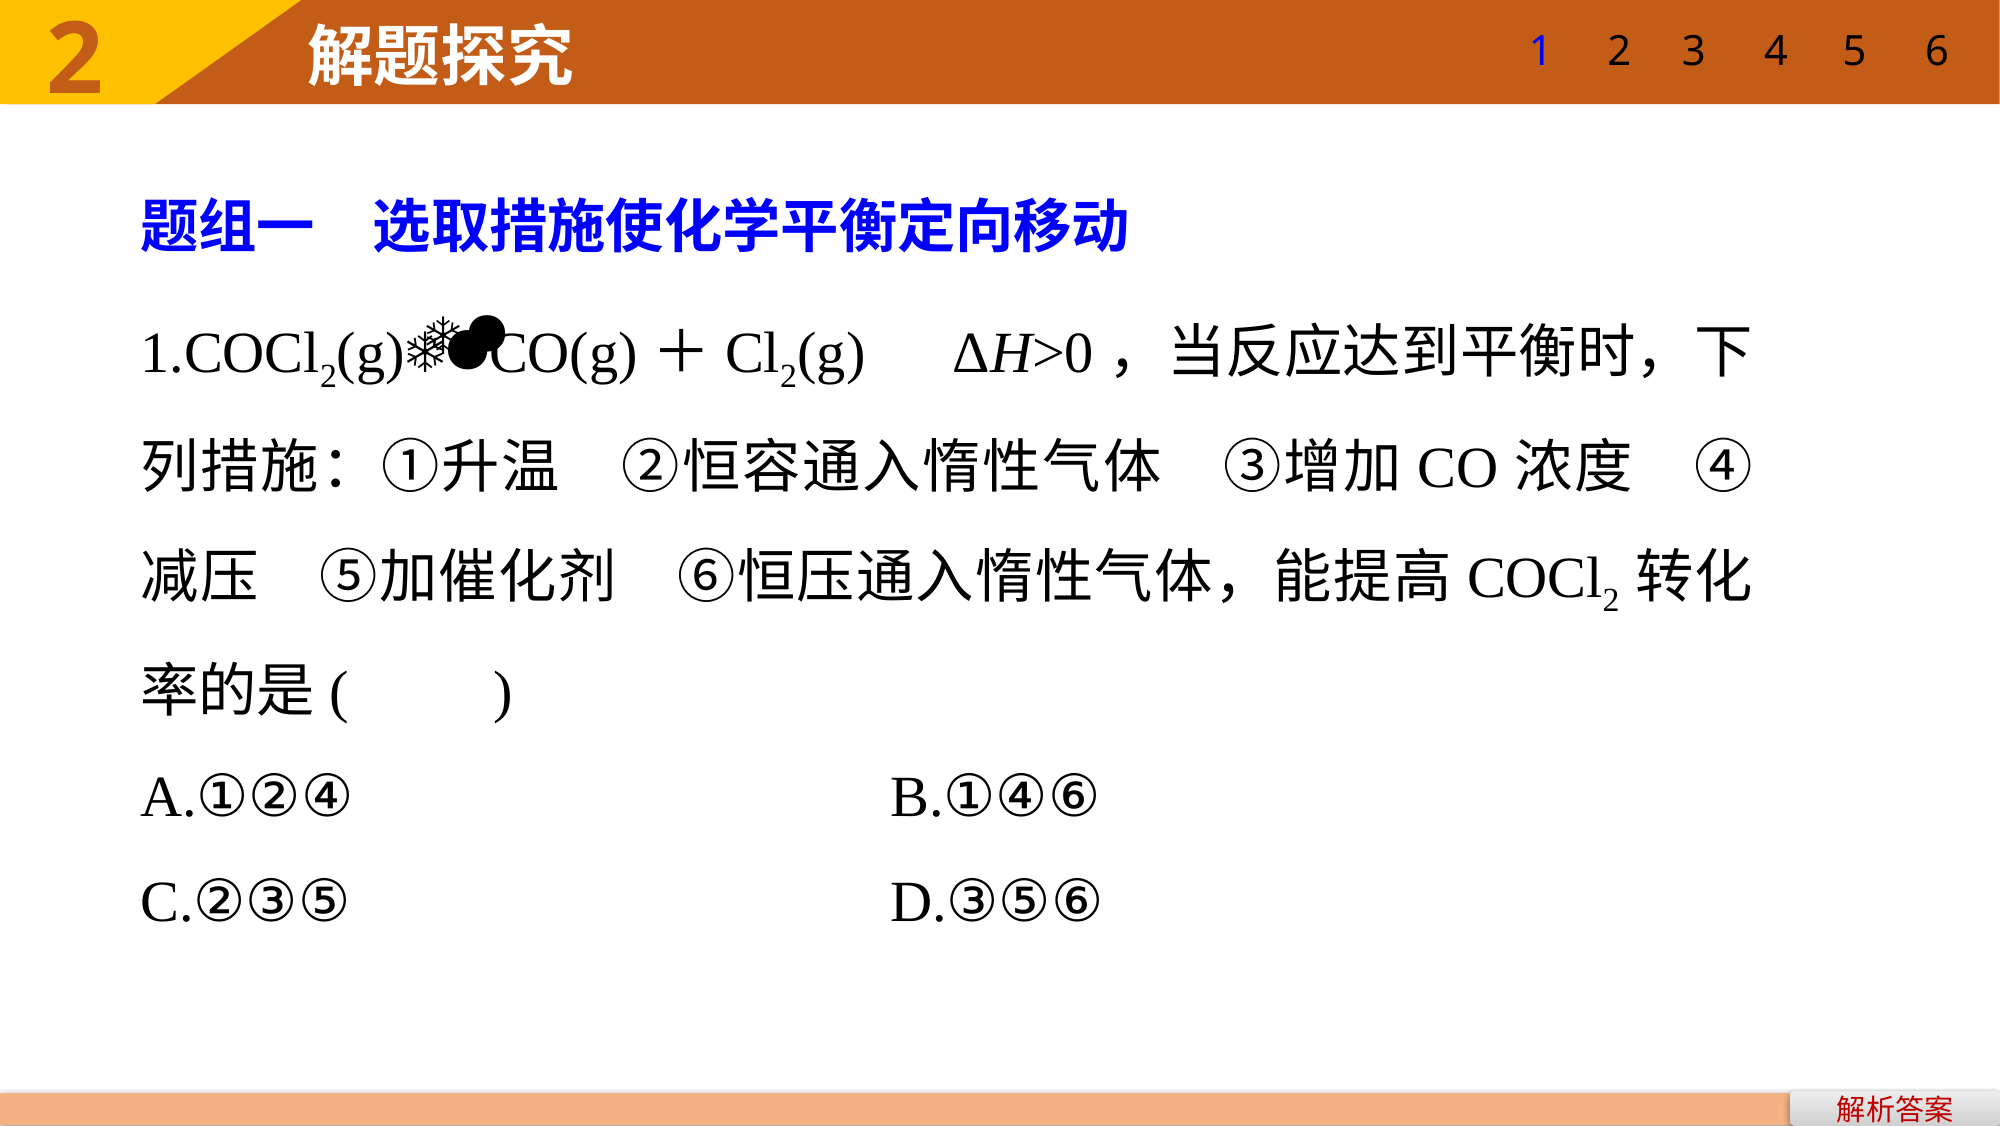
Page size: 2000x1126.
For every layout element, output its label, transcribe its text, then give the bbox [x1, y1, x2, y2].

text_box 解析答案 [1788, 1089, 2000, 1126]
text_box 4 [1743, 1, 1809, 97]
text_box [424, 302, 611, 416]
text_box 5 [1821, 1, 1887, 97]
text_box 题组一 选取措施使化学平衡定向移动 [125, 137, 1146, 267]
text_box 1 [1507, 1, 1573, 97]
text_box 3 [1668, 1, 1726, 97]
text_box [0, 1092, 1787, 1126]
text_box 2 [1590, 1, 1652, 97]
text_box 1.COCl2(g)CO(g)＋Cl2(g) ΔH>0，当反应达到平衡时，下列措施：①升温 ②恒容通入惰性气体 ③增加CO浓度 ④减压 ⑤加催化剂 ⑥恒压通入惰性气体，能提高COCl2转化率的是( ) A.①②④ B.①④⑥ C.②③⑤ D.③⑤⑥ [125, 267, 1768, 941]
text_box 6 [1904, 1, 1970, 97]
